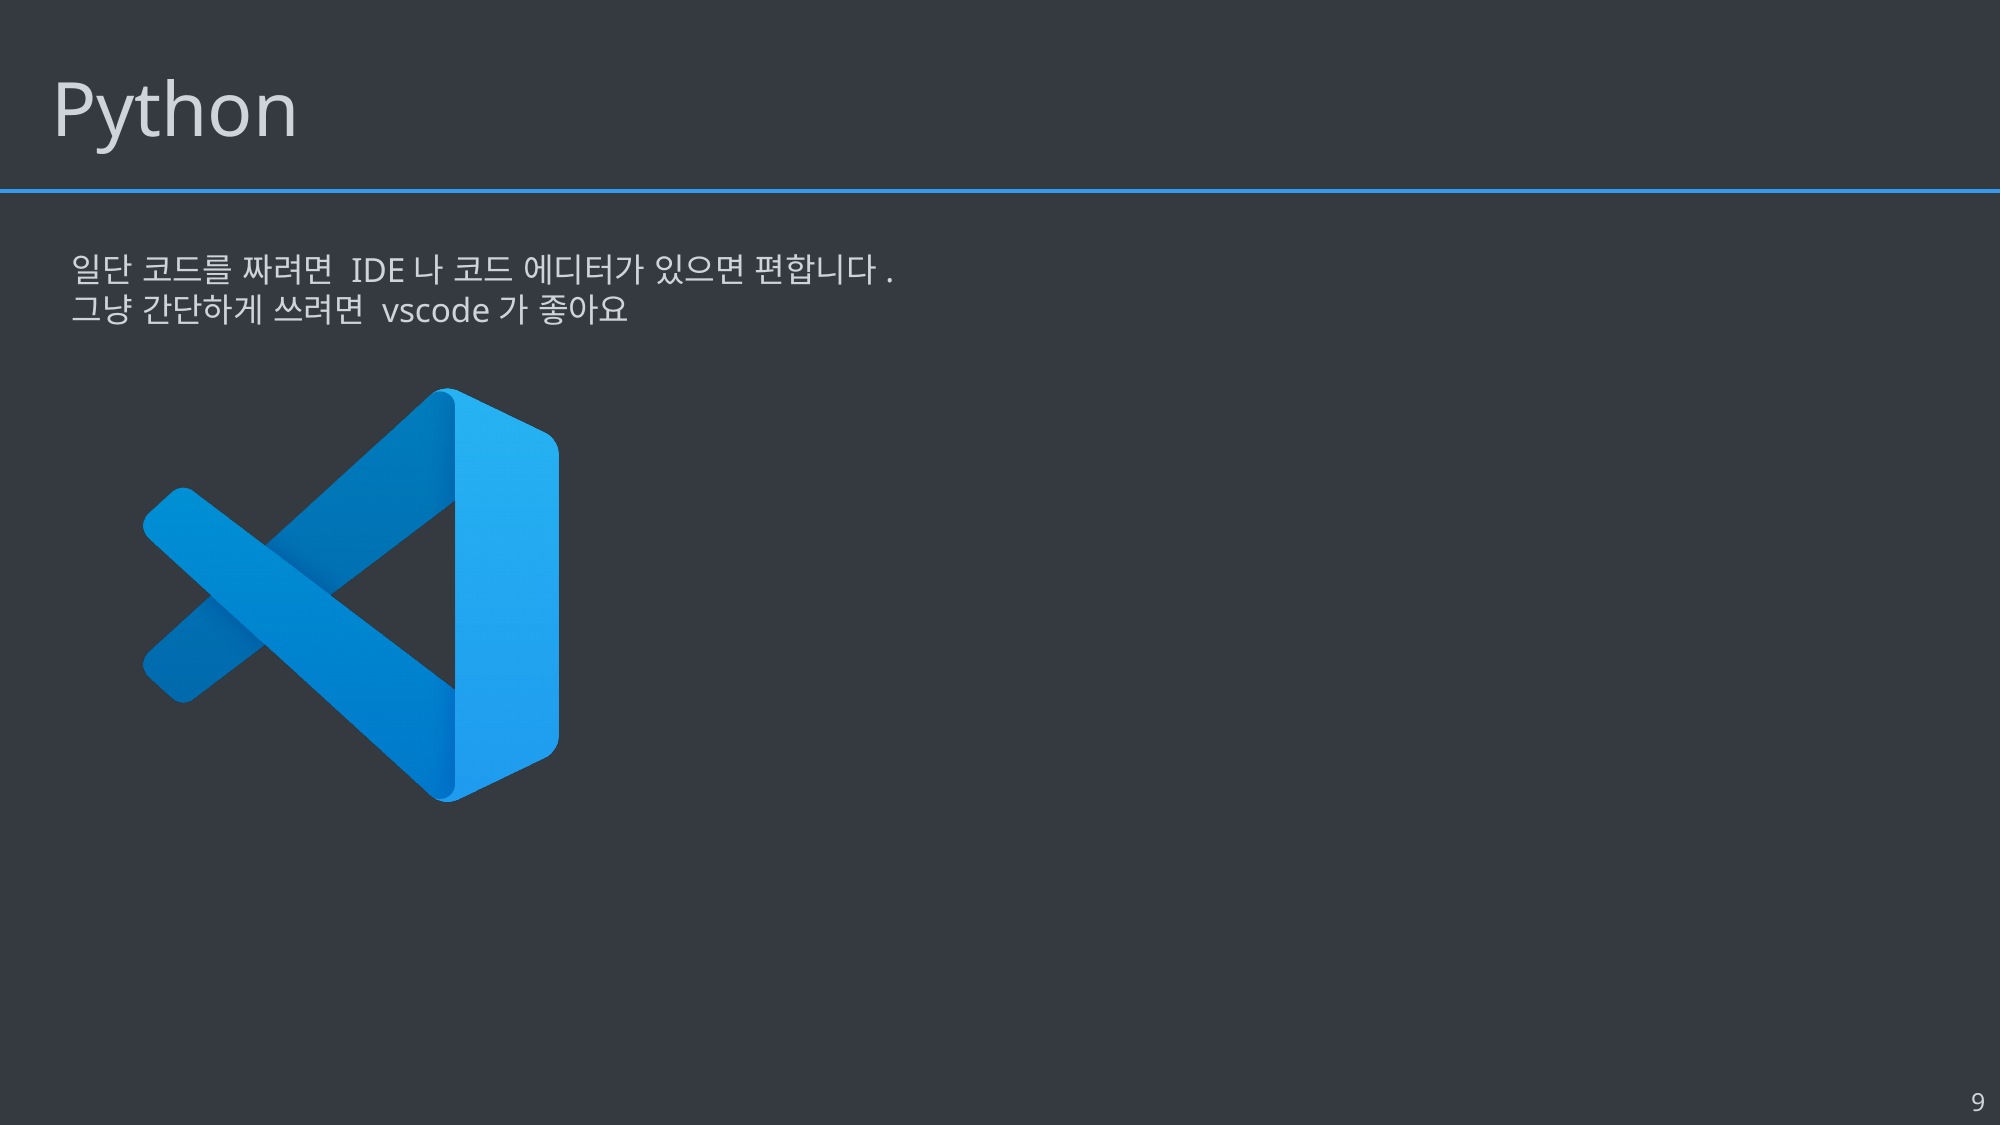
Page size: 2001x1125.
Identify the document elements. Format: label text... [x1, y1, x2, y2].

text_box 일단 코드를 짜려면 IDE나 코드 에디터가 있으면 편합니다. 그냥 간단하게 쓰려면 vscode가 좋아요 [57, 242, 1510, 337]
text_box 9 [1746, 1079, 2000, 1125]
title Python [35, 41, 1761, 183]
picture [143, 387, 559, 803]
